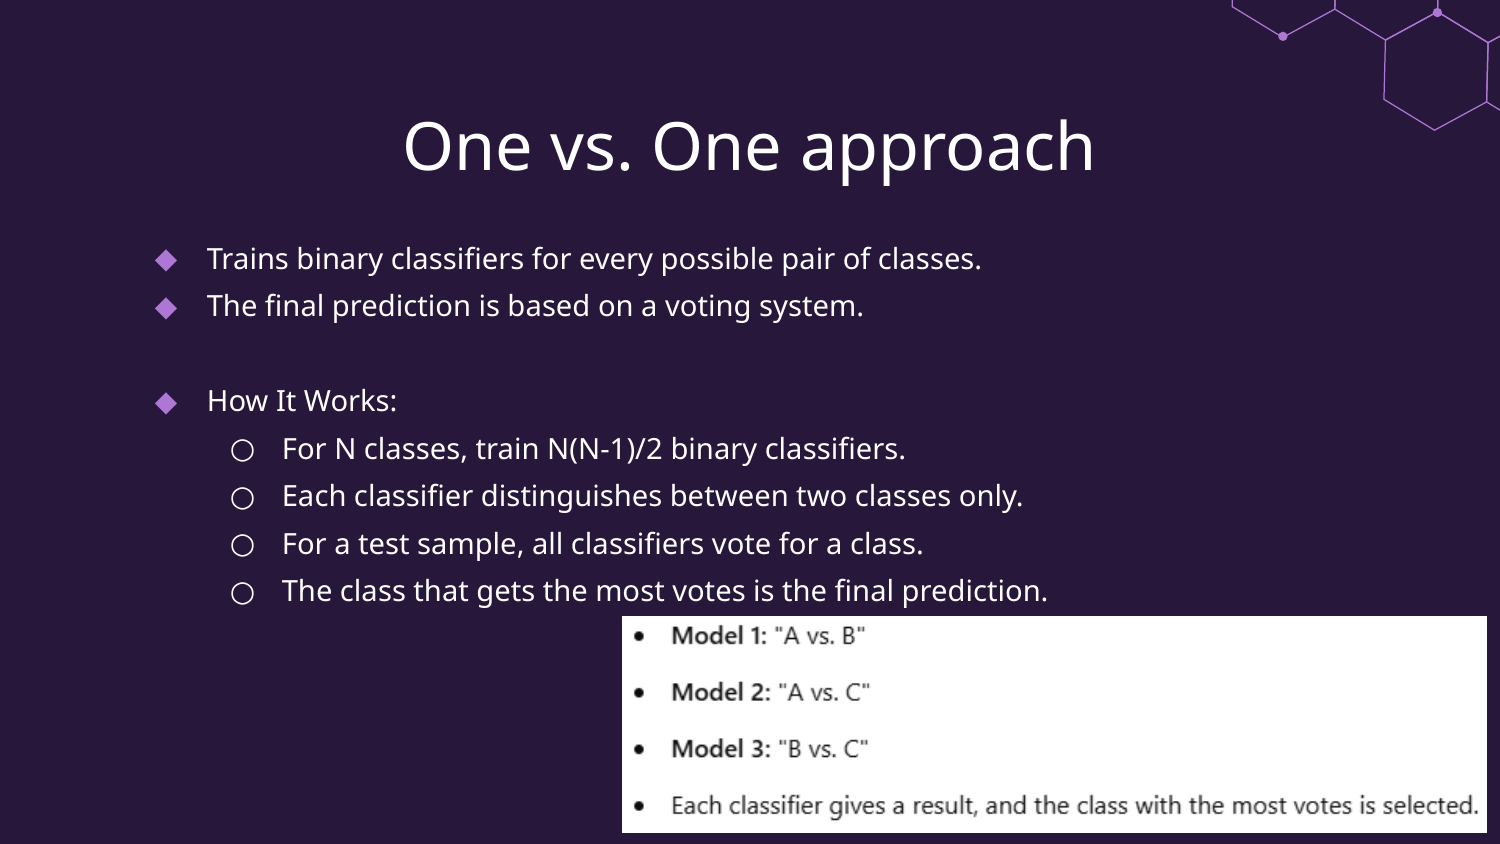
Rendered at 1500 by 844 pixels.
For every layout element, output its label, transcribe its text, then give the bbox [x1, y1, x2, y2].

list Trains binary classifiers for every possible pair of classes. The final prediction is based on a voting system. How It Works: For N classes, train N(N-1)/2 binary classifiers. Each classifier distinguishes between two classes only. For a test sample, all classifiers vote for a class. The class that gets the most votes is the final prediction. [116, 225, 1129, 769]
title One vs. One approach [116, 88, 1383, 183]
picture [622, 616, 1487, 833]
